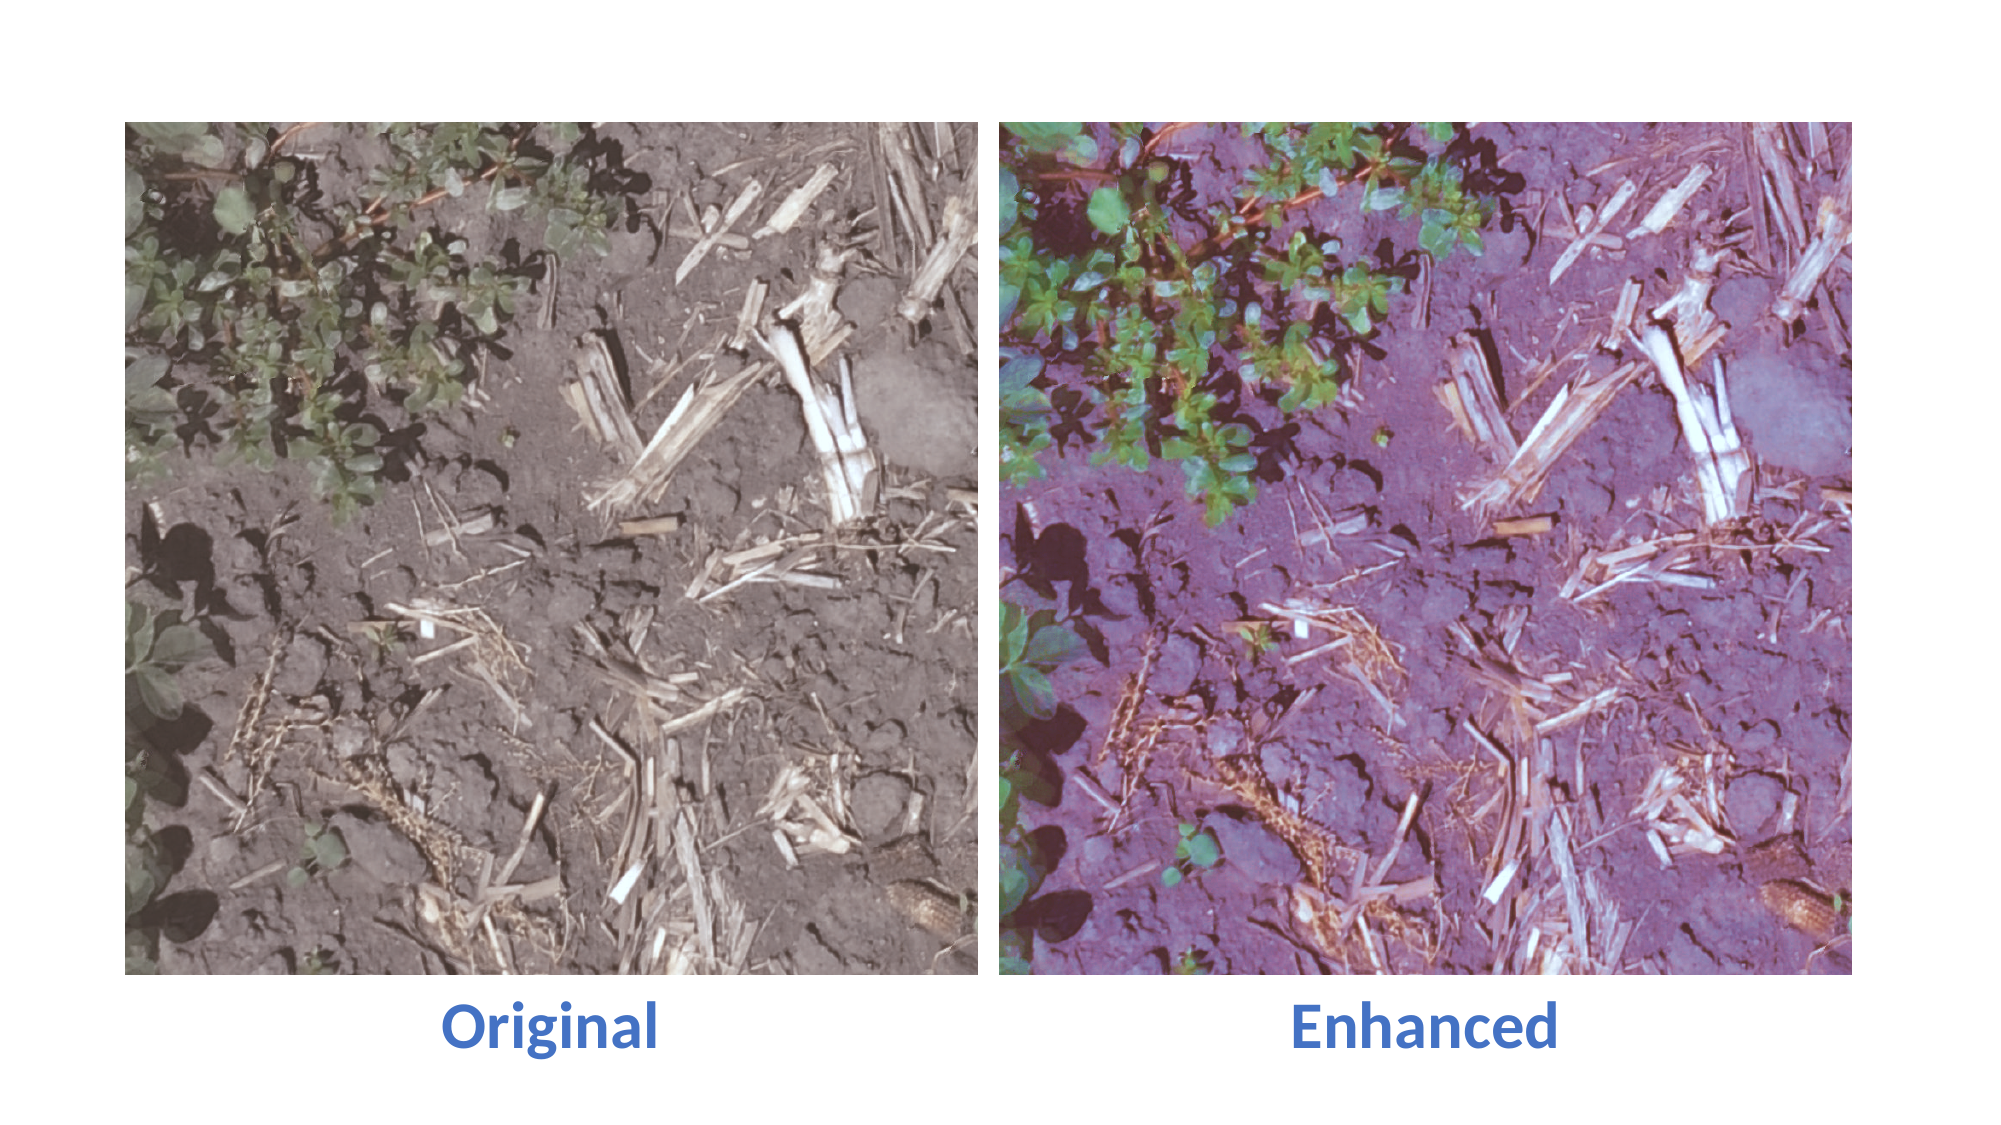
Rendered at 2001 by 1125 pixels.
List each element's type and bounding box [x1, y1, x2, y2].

picture [124, 122, 978, 975]
text_box [425, 974, 1578, 1071]
picture [999, 122, 1852, 975]
